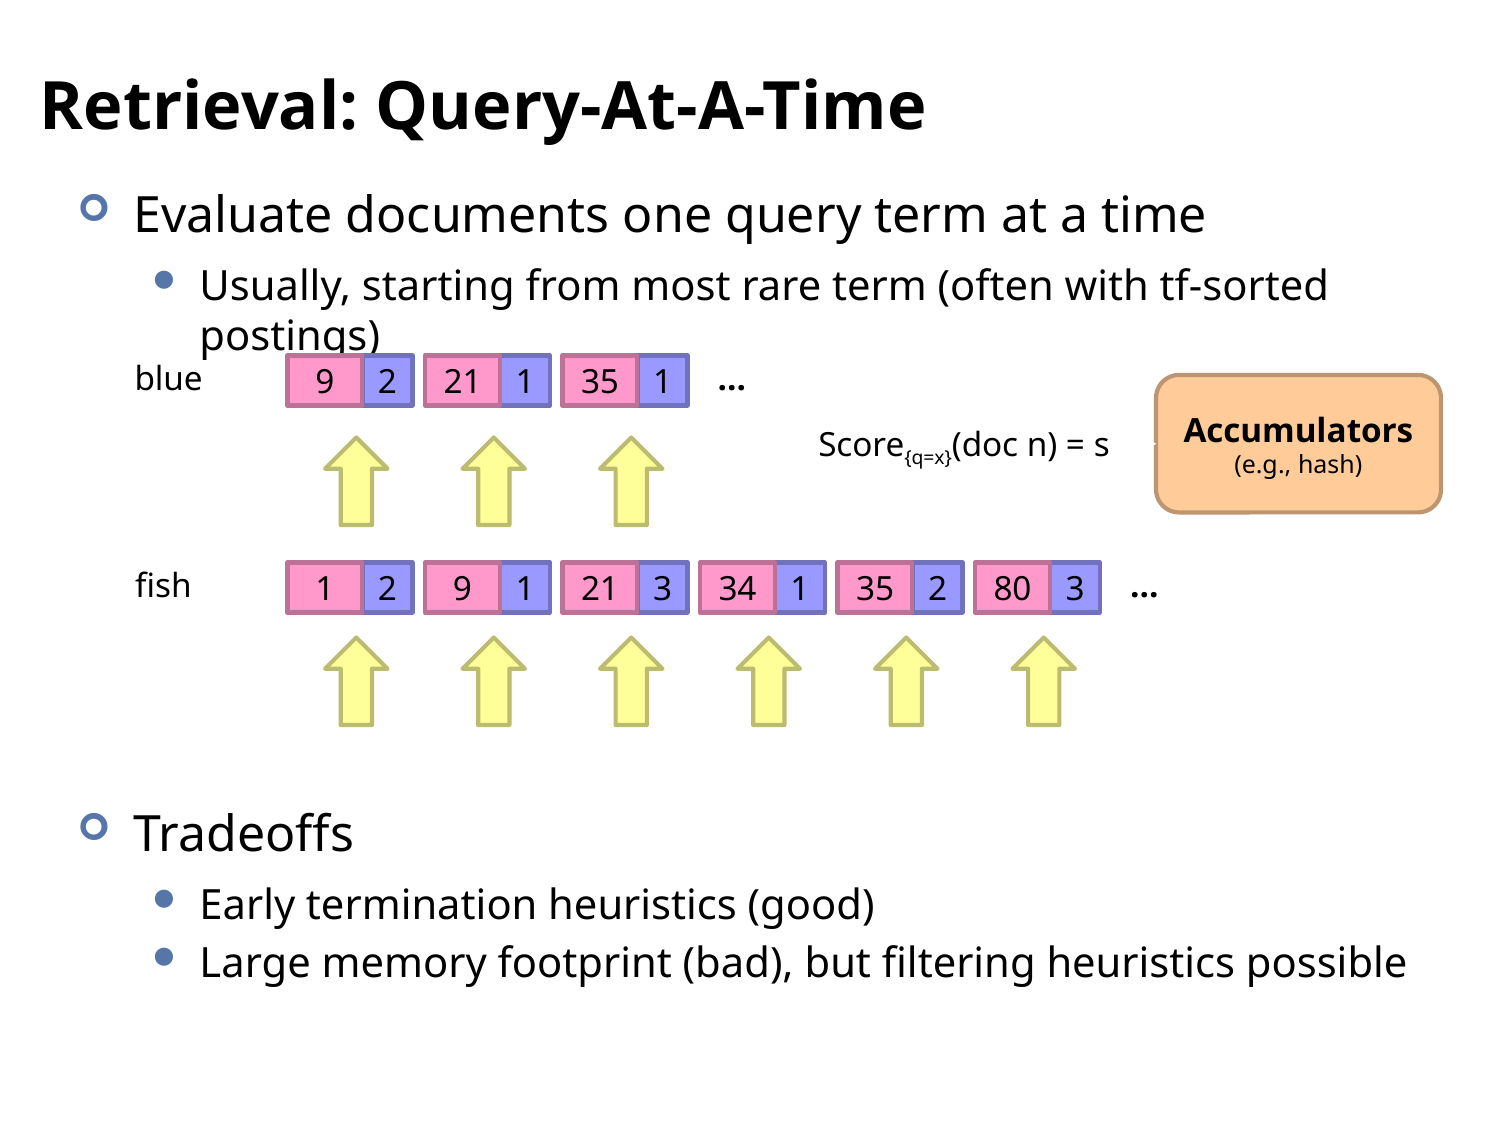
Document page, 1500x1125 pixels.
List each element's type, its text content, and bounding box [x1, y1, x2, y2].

text_box [323, 635, 390, 728]
text_box blue [119, 349, 218, 405]
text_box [287, 556, 1177, 613]
title Retrieval: Query-At-A-Time [24, 18, 1451, 188]
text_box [287, 349, 765, 406]
text_box fish [120, 556, 207, 612]
text_box Accumulators (e.g., hash) [1153, 372, 1444, 515]
text_box [598, 435, 665, 528]
text_box [460, 435, 527, 528]
text_box [735, 635, 802, 728]
text_box [873, 635, 940, 728]
text_box [598, 635, 665, 728]
text_box [323, 435, 390, 528]
text_box [460, 635, 527, 728]
list Evaluate documents one query term at a time Usually, starting from most rare term (often with tf-sorted postings) Tradeoffs Early termination heuristics (good) Large memory footprint (bad), but filtering heuristics possible [62, 174, 1451, 1013]
text_box [1010, 635, 1077, 728]
text_box Score{q=x}(doc n) = s [774, 415, 1125, 477]
